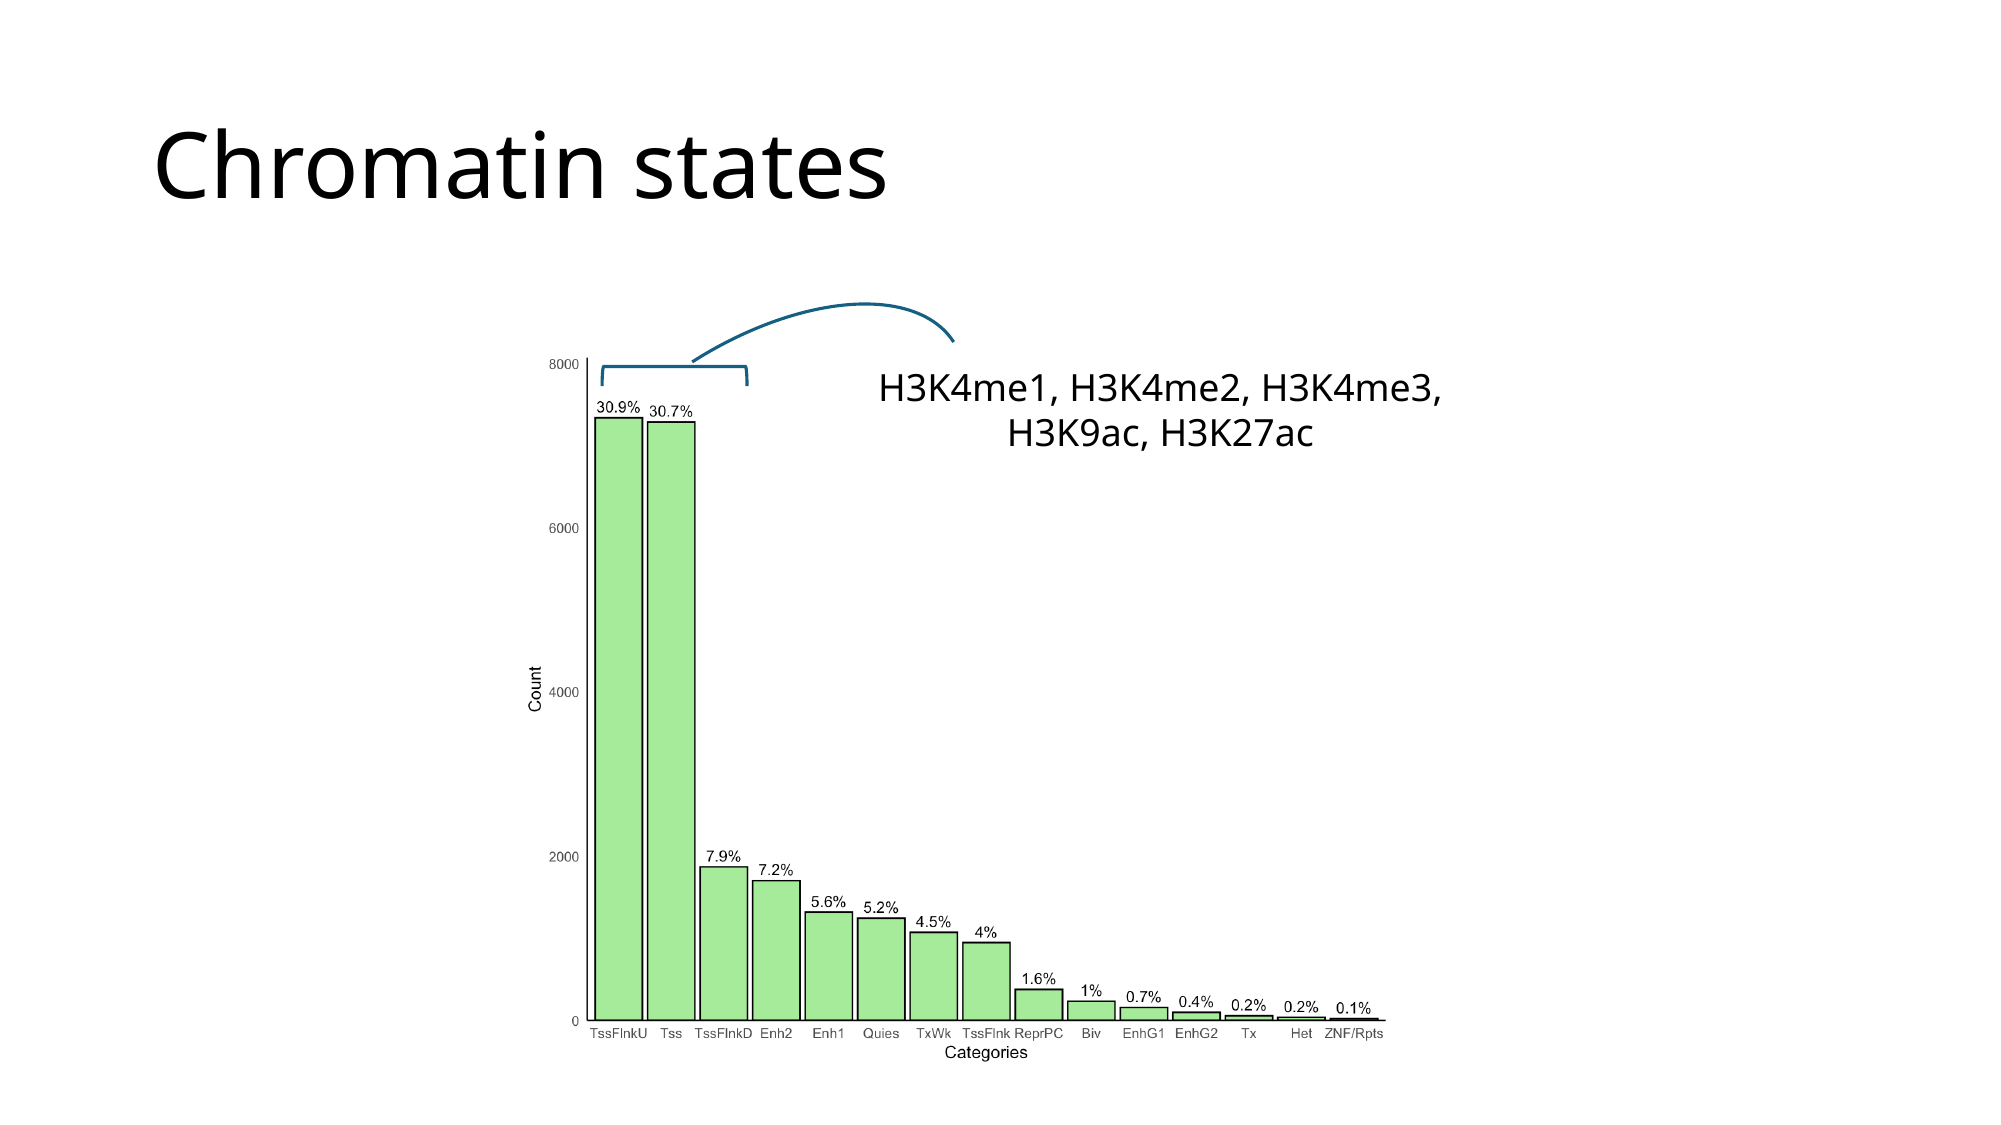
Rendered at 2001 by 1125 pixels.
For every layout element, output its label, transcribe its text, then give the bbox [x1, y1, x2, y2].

text_box [708, 302, 955, 350]
text_box H3K4me1, H3K4me2, H3K4me3, H3K9ac, H3K27ac [1389, 356, 1458, 461]
title Chromatin states [137, 59, 1863, 278]
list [521, 350, 1389, 1066]
